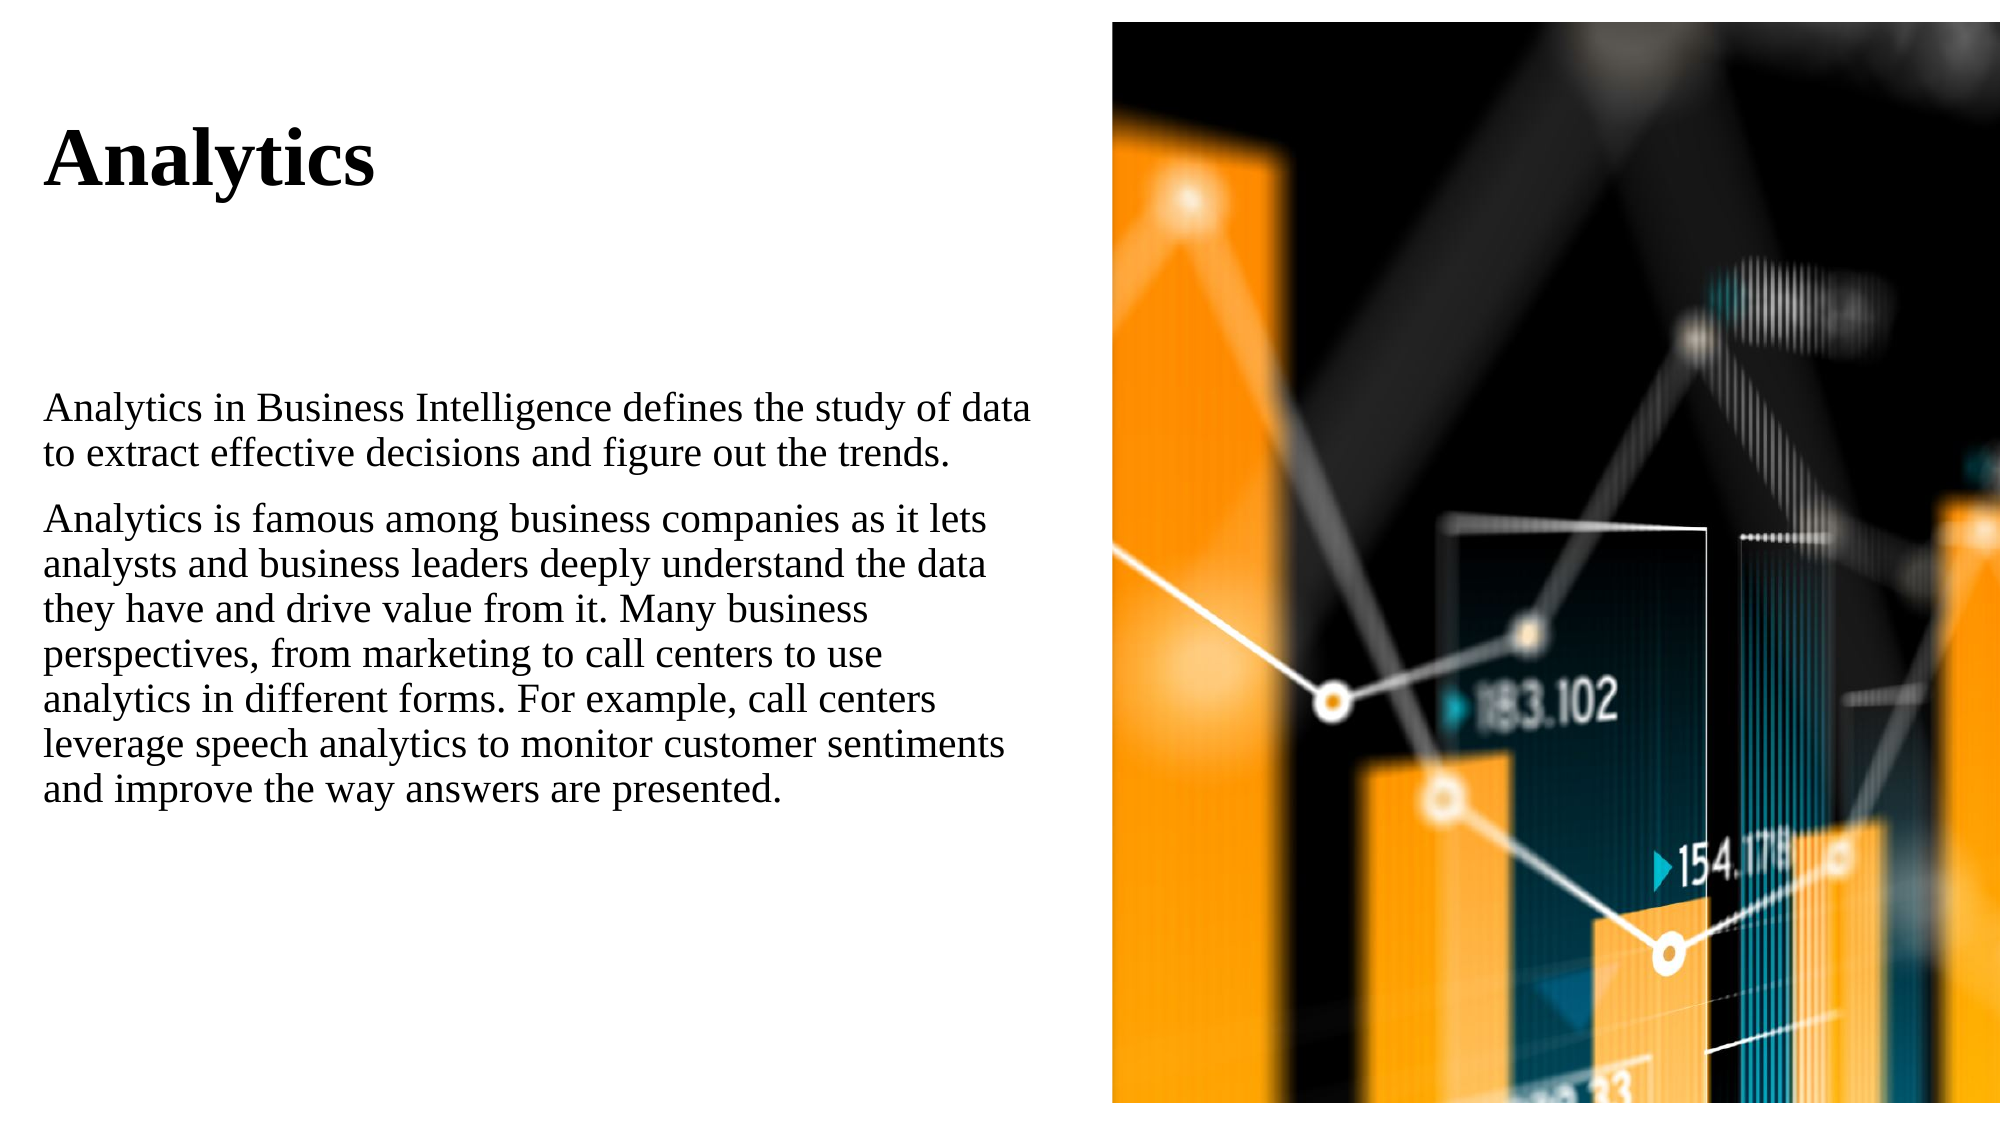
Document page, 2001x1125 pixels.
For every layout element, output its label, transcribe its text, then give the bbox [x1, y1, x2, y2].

list Analytics in Business Intelligence defines the study of data to extract effective decisions and figure out the trends. Analytics is famous among business companies as it lets analysts and business leaders deeply understand the data they have and drive value from it. Many business perspectives, from marketing to call centers to use analytics in different forms. For example, call centers leverage speech analytics to monitor customer sentiments and improve the way answers are presented. [28, 344, 1054, 919]
picture [1111, 21, 2000, 1104]
title Analytics [28, 30, 925, 287]
